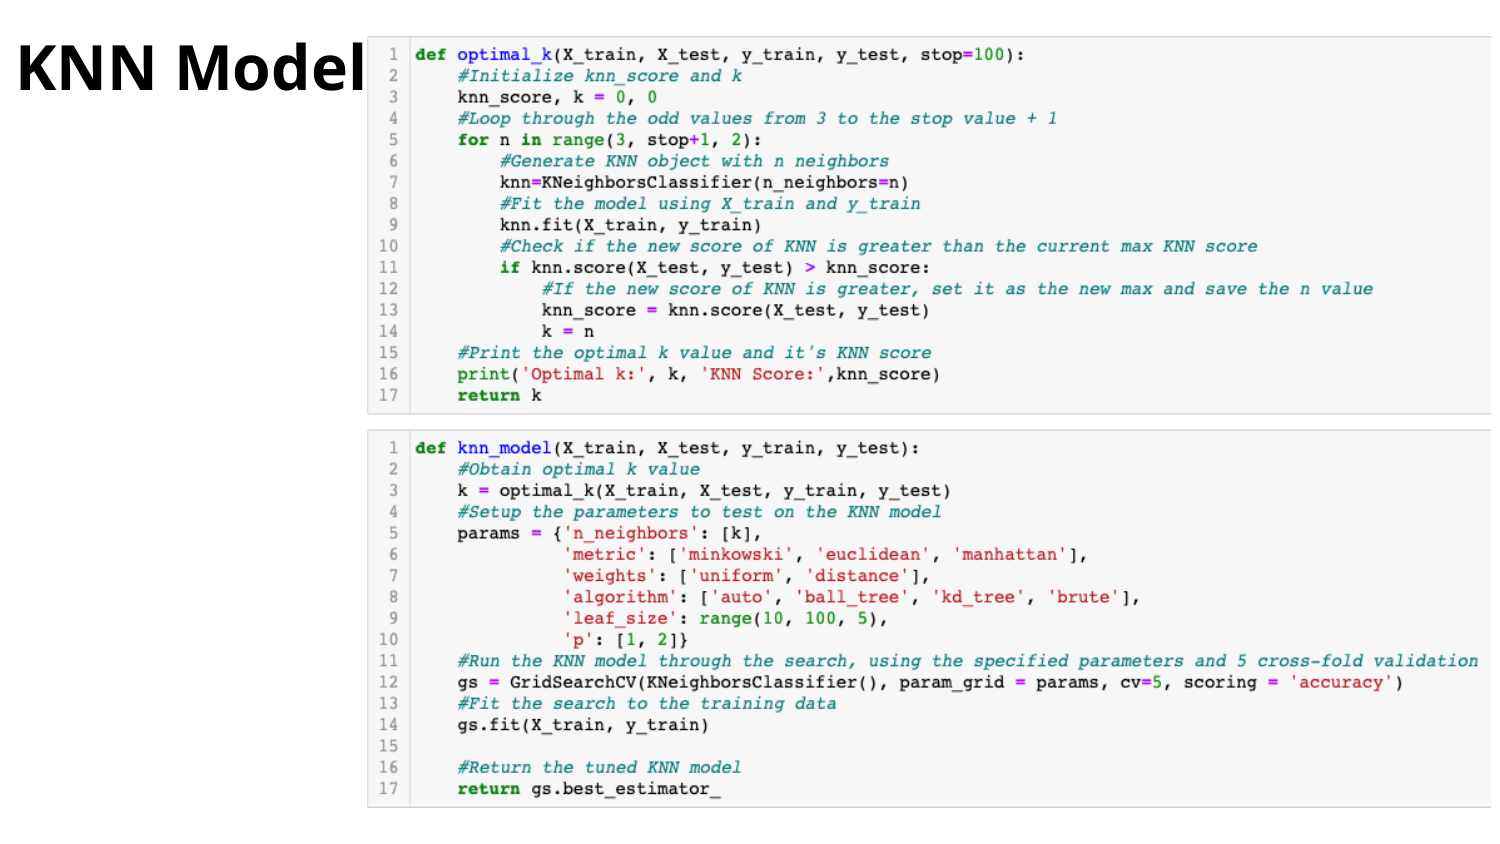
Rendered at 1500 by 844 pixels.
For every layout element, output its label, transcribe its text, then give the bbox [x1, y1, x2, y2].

text_box KNN Model [0, 12, 480, 118]
picture [366, 35, 1492, 808]
